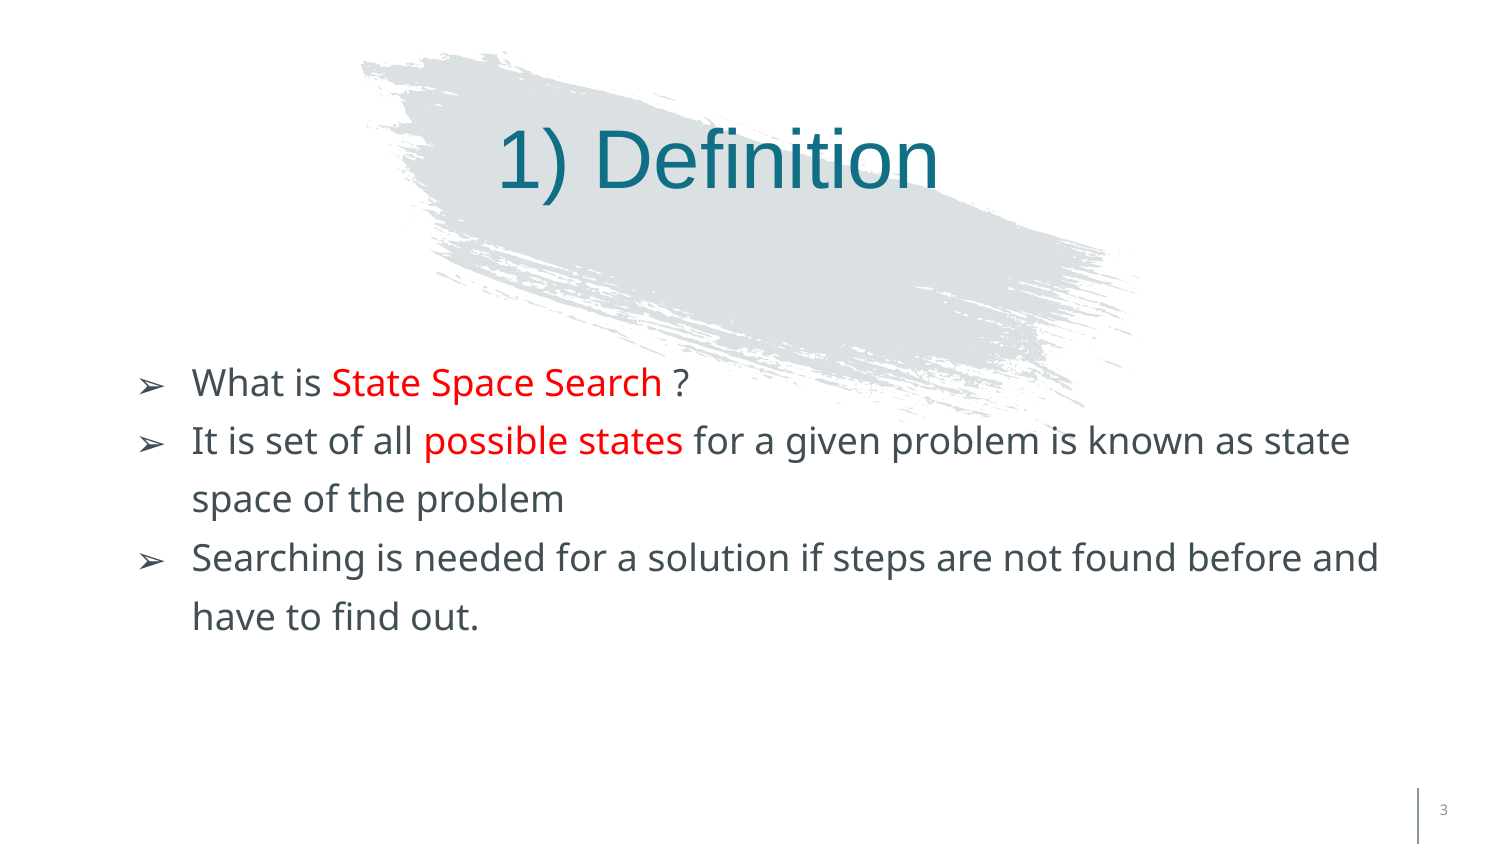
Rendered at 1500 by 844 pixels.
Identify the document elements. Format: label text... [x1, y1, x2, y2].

list What is State Space Search ? It is set of all possible states for a given problem is known as state space of the problem Searching is needed for a solution if steps are not found before and have to find out. [109, 194, 1471, 789]
slide_number 3 [1417, 789, 1471, 834]
title 1) Definition [166, 74, 1271, 194]
